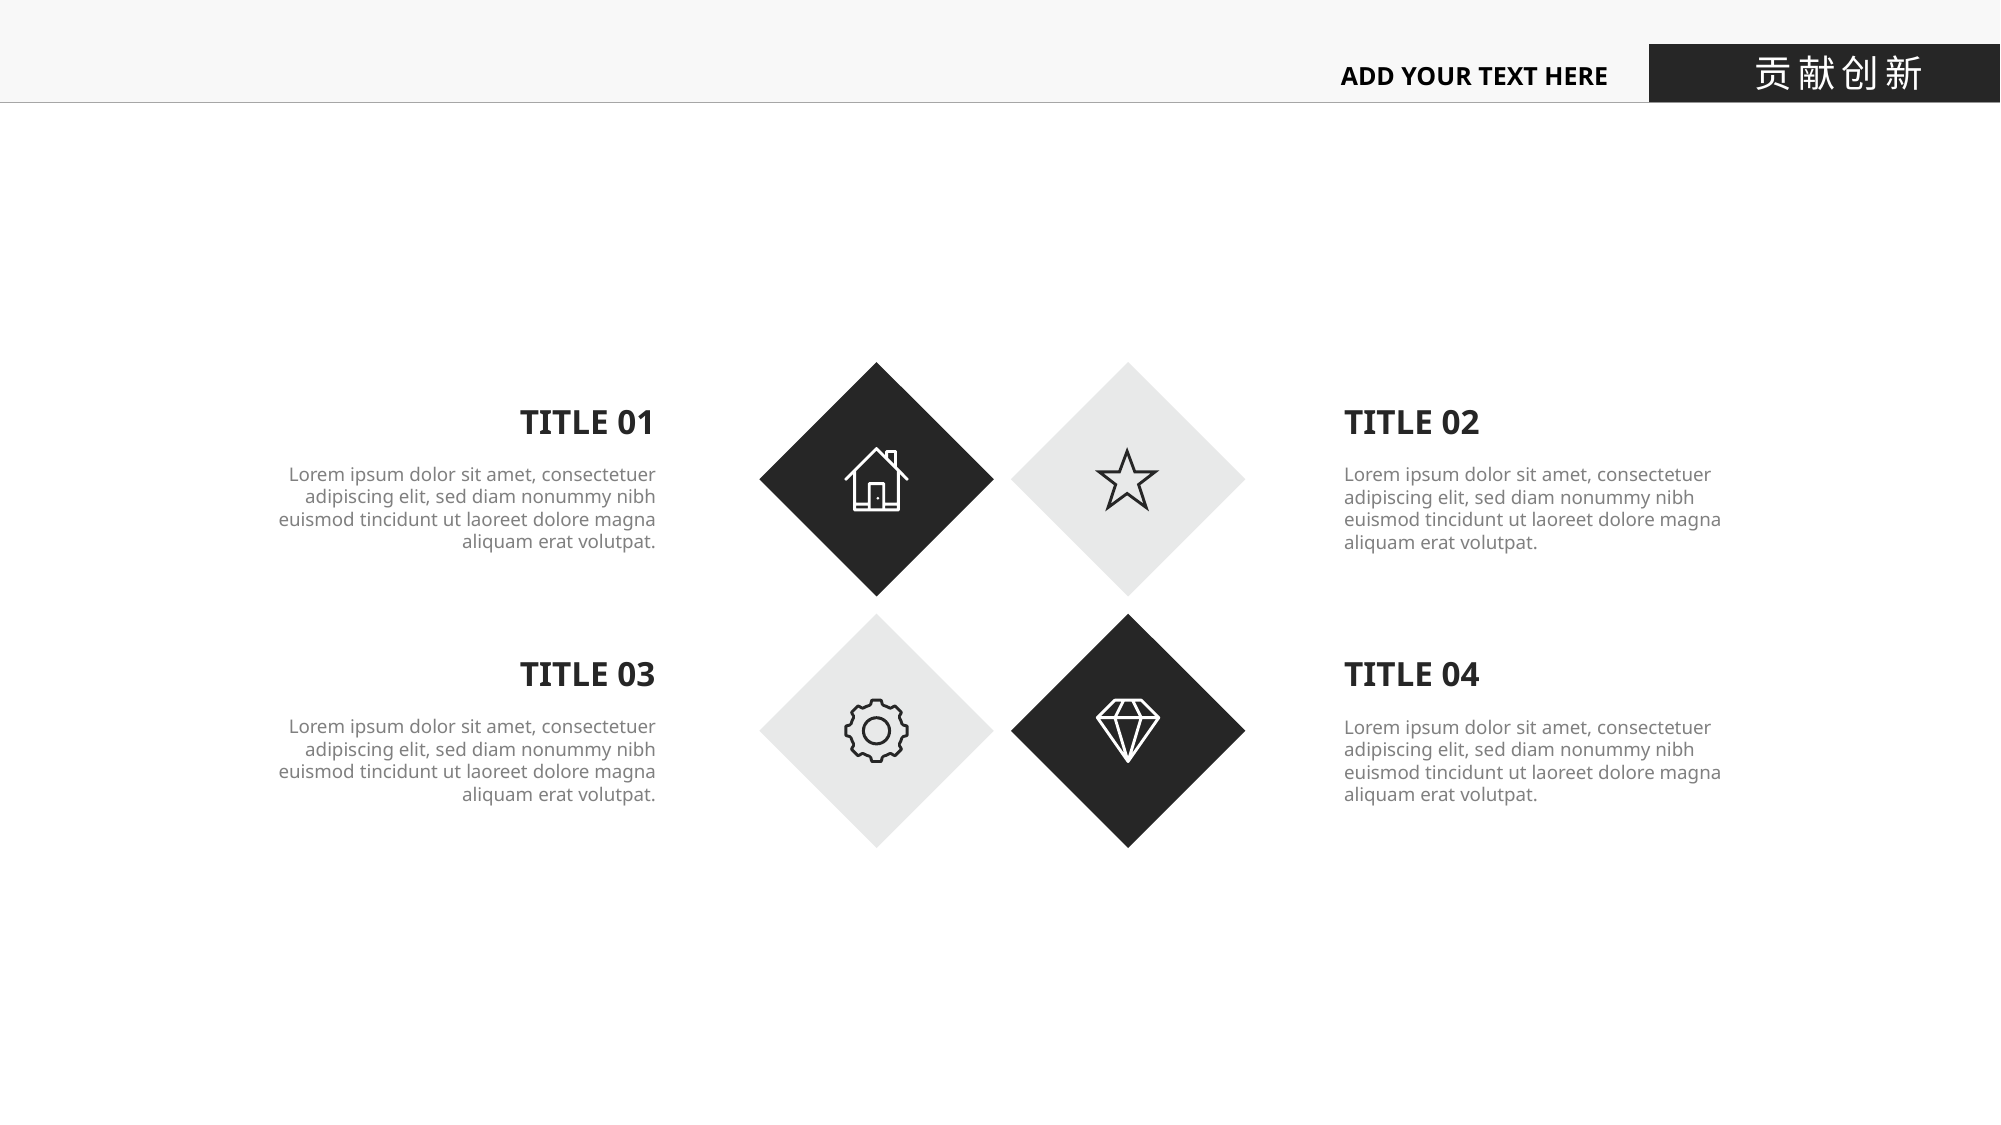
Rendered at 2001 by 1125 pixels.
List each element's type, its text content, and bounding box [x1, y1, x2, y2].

text_box ADD YOUR TEXT HERE [1162, 53, 1624, 98]
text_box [1010, 362, 1246, 597]
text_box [1010, 613, 1246, 849]
text_box 贡献创新 [1711, 42, 1966, 103]
text_box Lorem ipsum dolor sit amet, consectetuer adipiscing elit, sed diam nonummy nibh euismod tincidunt ut laoreet dolore magna aliquam erat volutpat. [242, 455, 671, 560]
text_box Lorem ipsum dolor sit amet, consectetuer adipiscing elit, sed diam nonummy nibh euismod tincidunt ut laoreet dolore magna aliquam erat volutpat. [242, 707, 671, 813]
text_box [759, 613, 994, 849]
text_box TITLE 01 [262, 393, 671, 449]
text_box TITLE 02 [1329, 393, 1738, 449]
text_box Lorem ipsum dolor sit amet, consectetuer adipiscing elit, sed diam nonummy nibh euismod tincidunt ut laoreet dolore magna aliquam erat volutpat. [1329, 708, 1758, 813]
text_box Lorem ipsum dolor sit amet, consectetuer adipiscing elit, sed diam nonummy nibh euismod tincidunt ut laoreet dolore magna aliquam erat volutpat. [1329, 455, 1758, 561]
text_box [759, 362, 994, 597]
text_box TITLE 03 [262, 646, 671, 701]
text_box TITLE 04 [1329, 646, 1738, 701]
